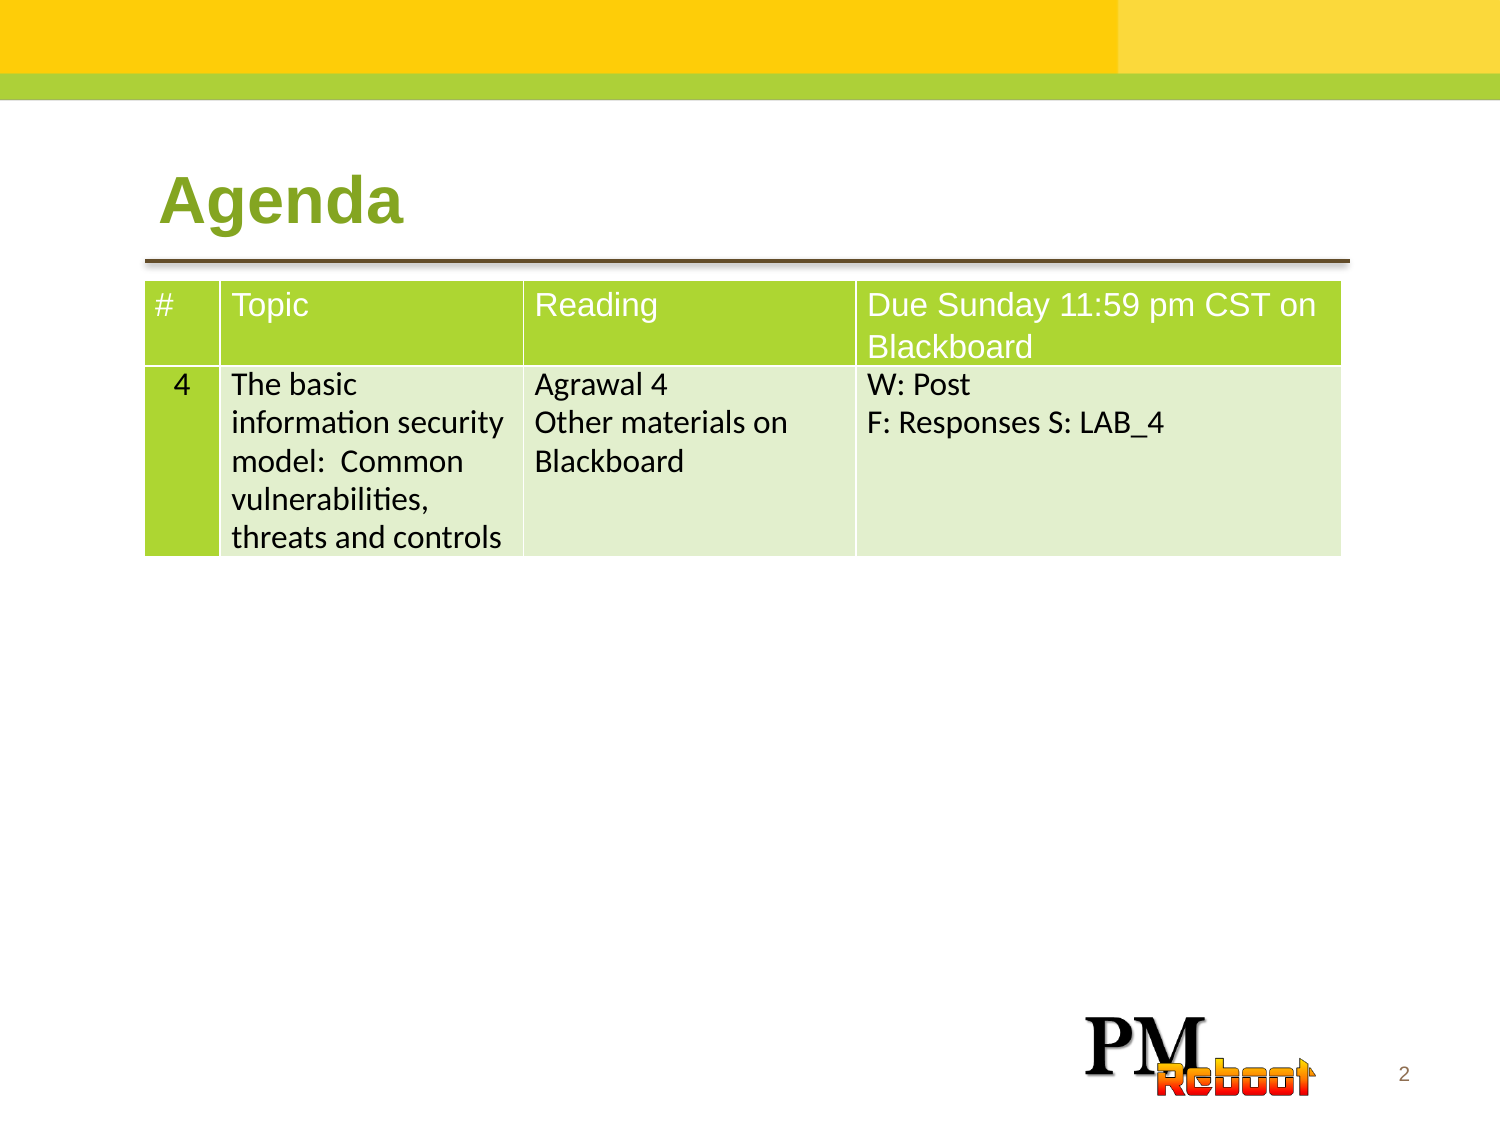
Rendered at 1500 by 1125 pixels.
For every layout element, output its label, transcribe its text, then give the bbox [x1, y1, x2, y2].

table_cell The basic information security model: Common vulnerabilities, threats and controls [221, 367, 523, 556]
title Agenda [143, 129, 1010, 265]
table_cell Agrawal 4 Other materials on Blackboard [524, 367, 855, 556]
table_header # [145, 281, 219, 365]
table_header Topic [221, 281, 523, 365]
table_header Reading [524, 281, 855, 365]
slide_number 2 [1074, 1042, 1425, 1103]
table_cell 4 [145, 367, 219, 556]
table_cell W: Post F: Responses S: LAB_4 [857, 367, 1341, 556]
picture [0, 0, 1500, 1125]
table_header Due Sunday 11:59 pm CST on Blackboard [857, 281, 1341, 365]
